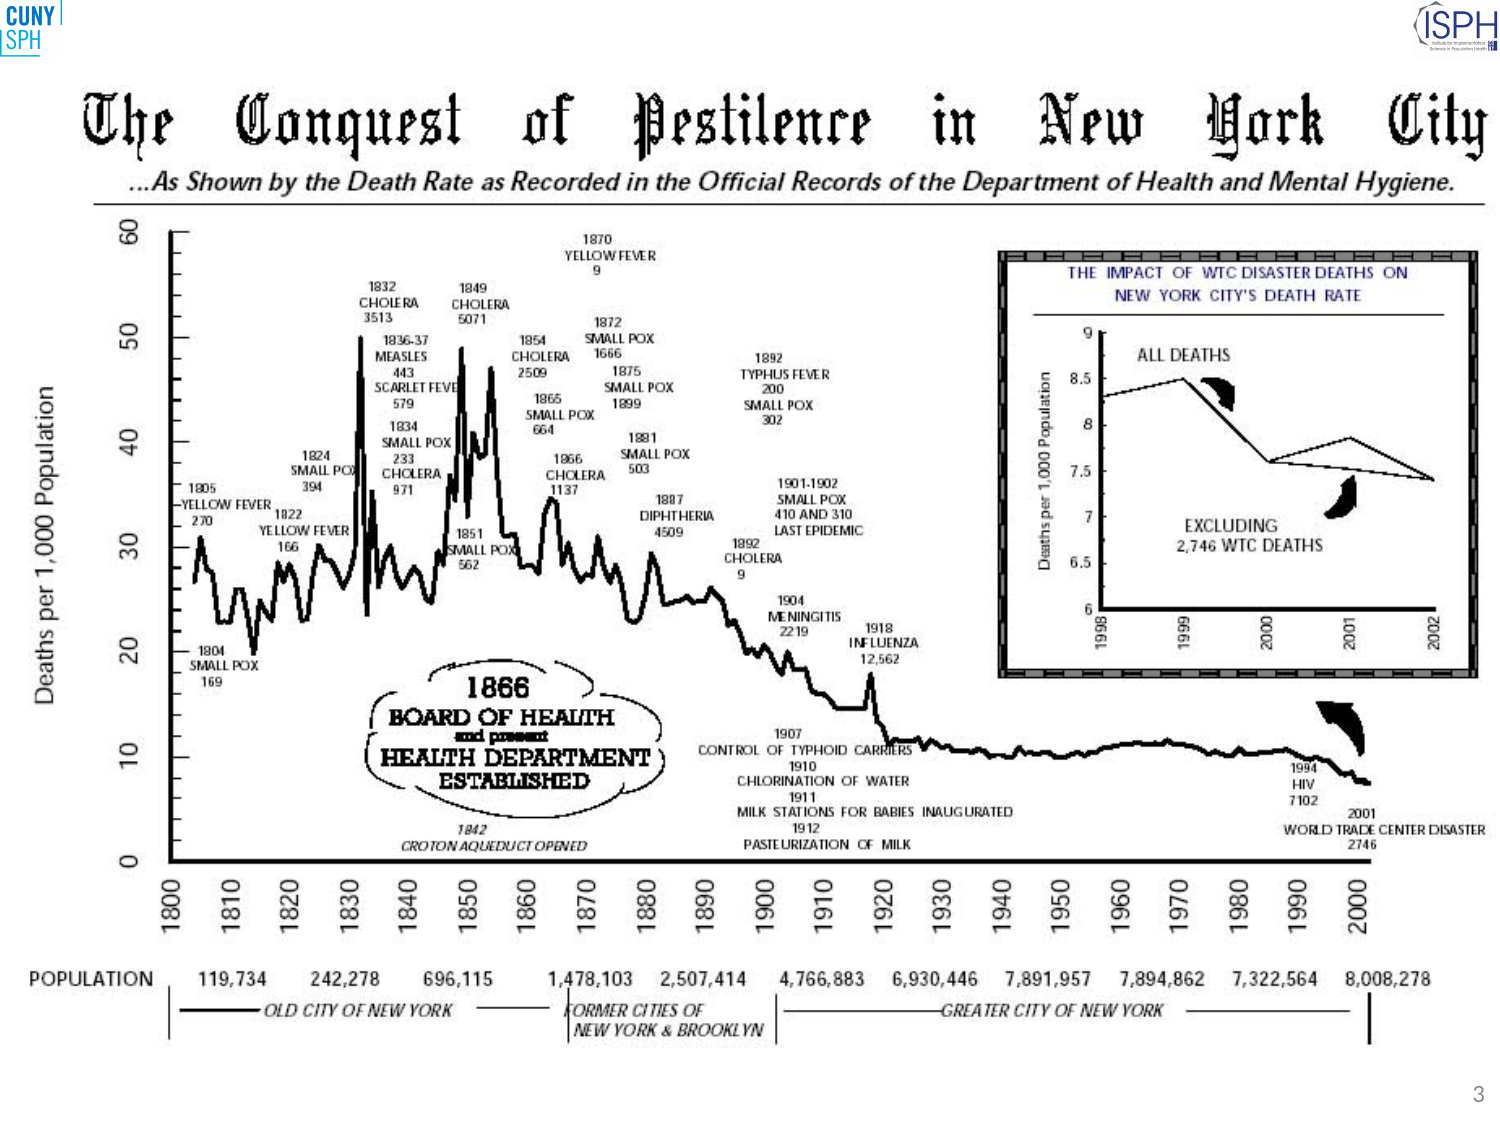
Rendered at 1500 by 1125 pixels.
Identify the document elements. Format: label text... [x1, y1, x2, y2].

picture [15, 85, 1498, 1048]
picture [1413, 1, 1500, 59]
slide_number 3 [1149, 1062, 1500, 1123]
picture [0, 0, 62, 59]
